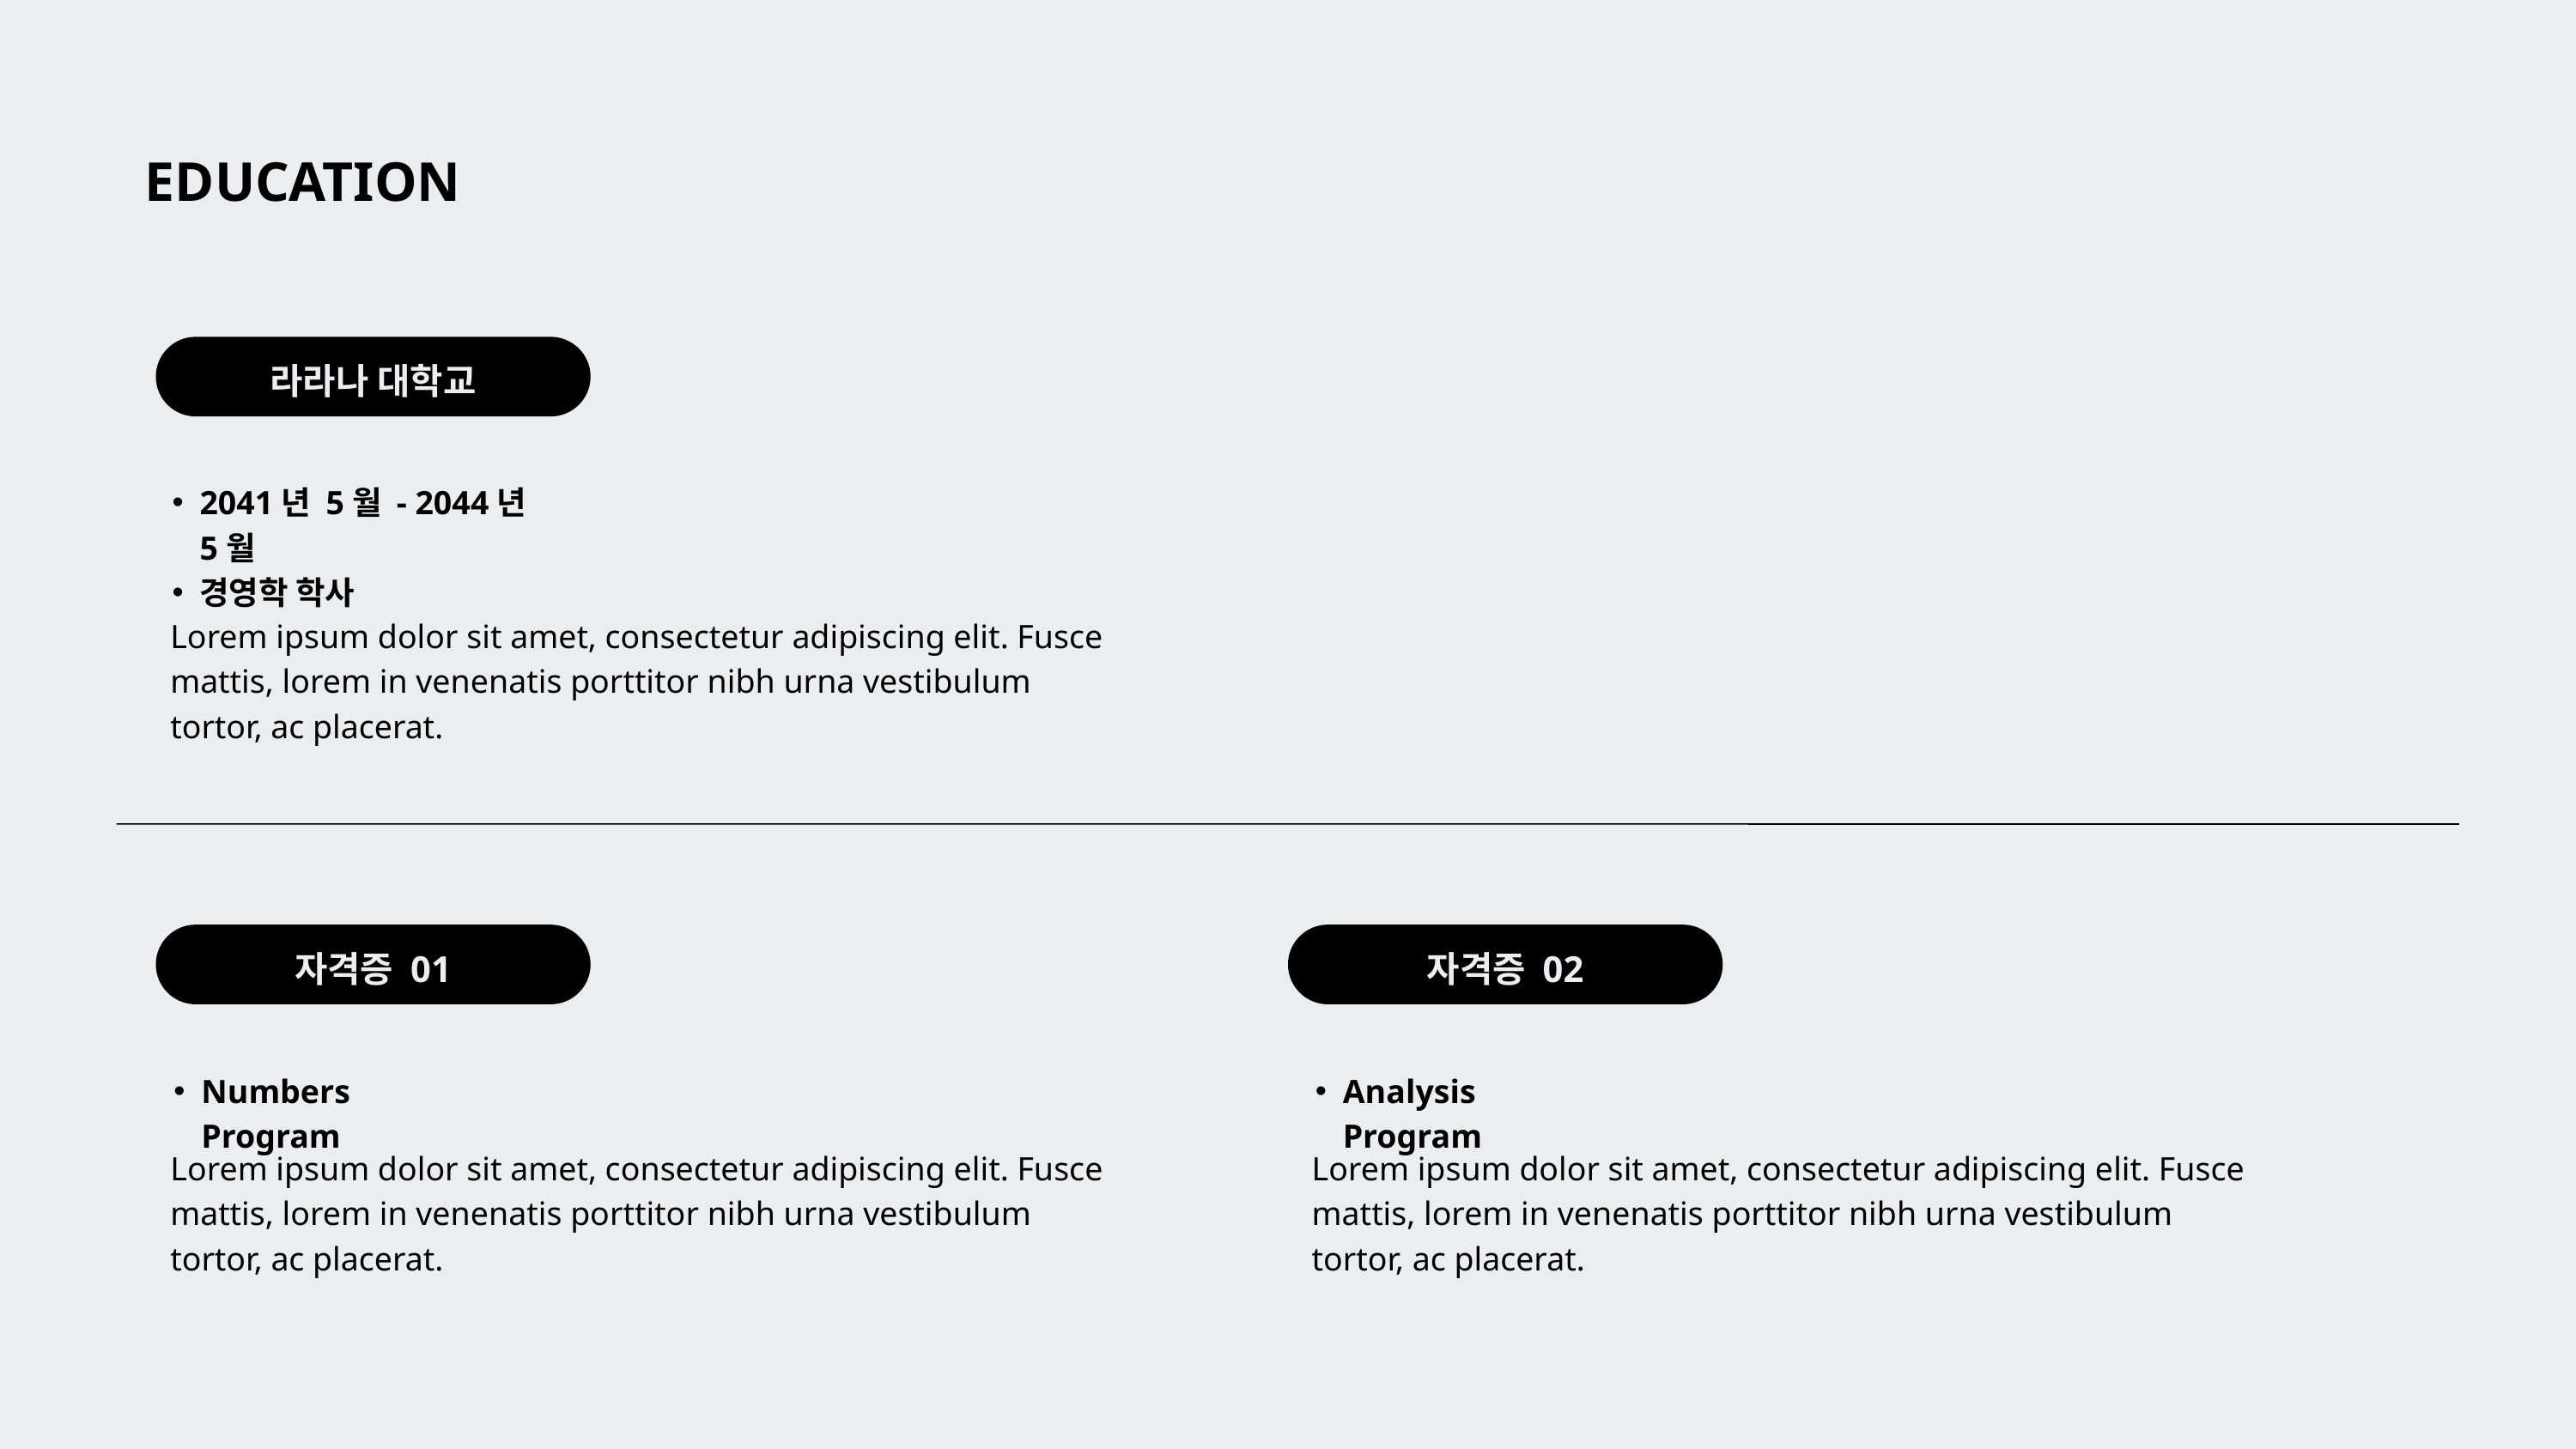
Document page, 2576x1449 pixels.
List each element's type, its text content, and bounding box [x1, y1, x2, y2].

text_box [155, 924, 591, 1005]
text_box Numbers Program [146, 1064, 495, 1155]
text_box 2041년 5월 - 2044년 5월 경영학 학사 [144, 476, 556, 612]
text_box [155, 336, 591, 417]
text_box Lorem ipsum dolor sit amet, consectetur adipiscing elit. Fusce mattis, lorem in venenatis porttitor nibh urna vestibulum tortor, ac placerat. [170, 609, 1115, 745]
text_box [1287, 924, 1723, 1005]
text_box Analysis Program [1287, 1064, 1622, 1155]
text_box Lorem ipsum dolor sit amet, consectetur adipiscing elit. Fusce mattis, lorem in venenatis porttitor nibh urna vestibulum tortor, ac placerat. [1311, 1142, 2257, 1277]
text_box EDUCATION [144, 136, 469, 212]
text_box Lorem ipsum dolor sit amet, consectetur adipiscing elit. Fusce mattis, lorem in venenatis porttitor nibh urna vestibulum tortor, ac placerat. [170, 1142, 1115, 1277]
